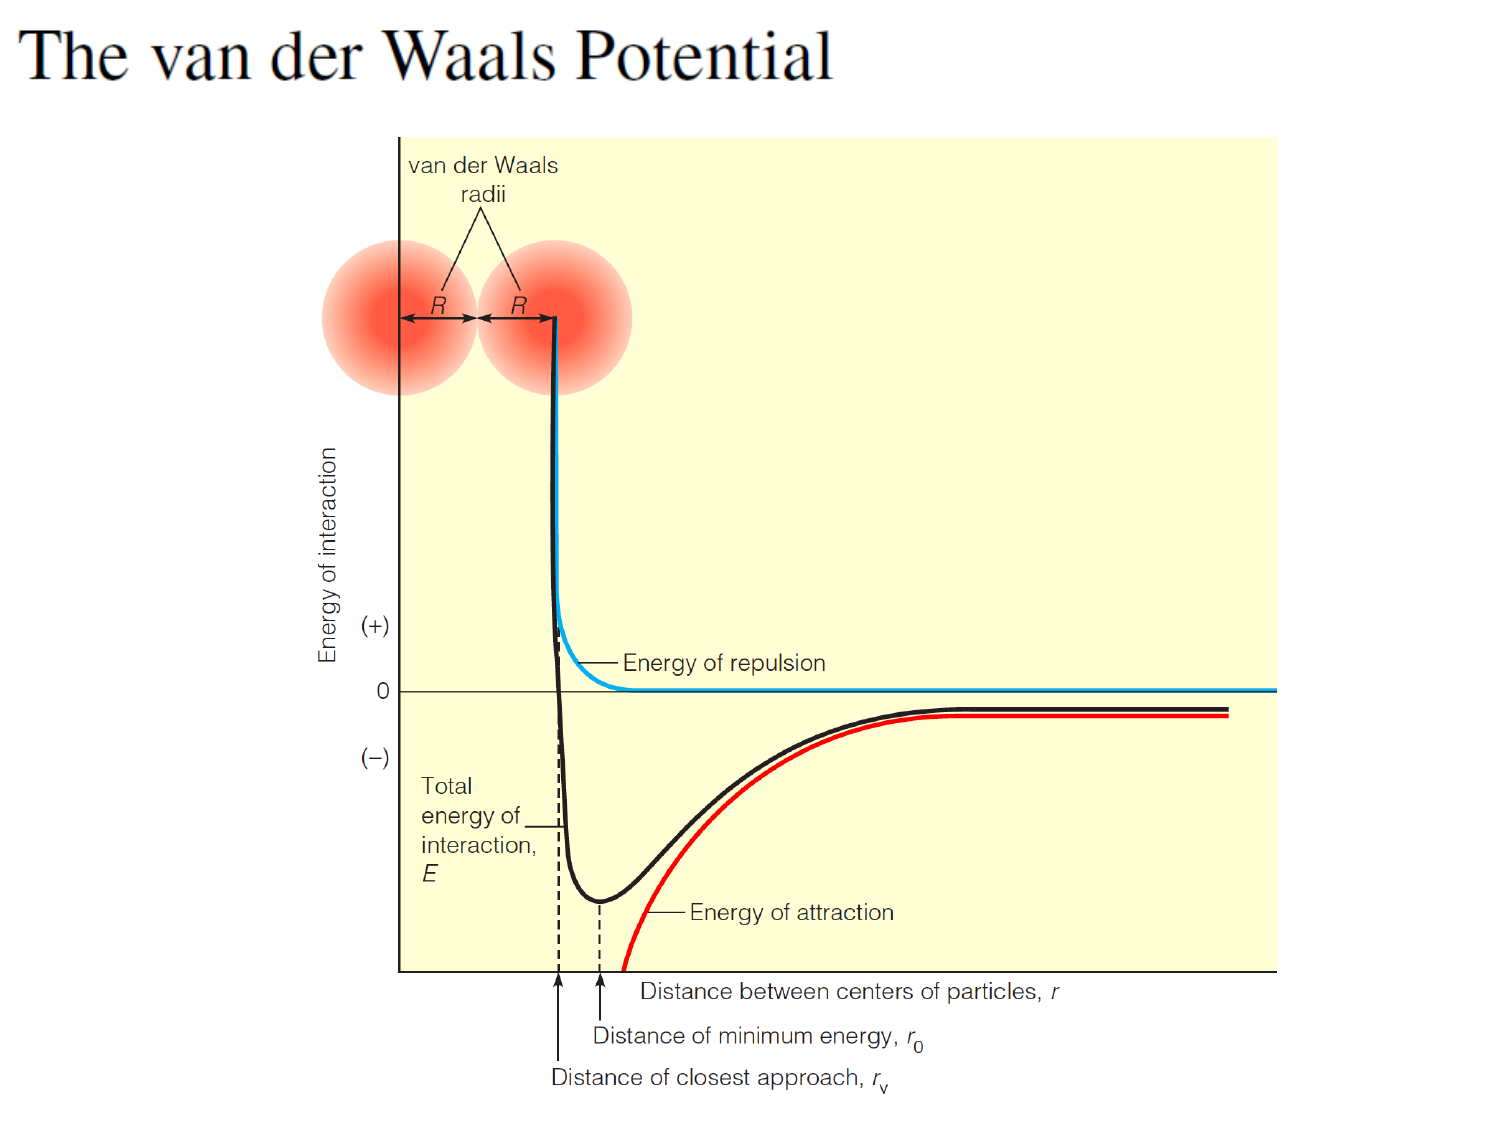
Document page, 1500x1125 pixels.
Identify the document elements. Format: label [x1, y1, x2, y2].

picture [300, 136, 1277, 1103]
picture [0, 0, 857, 110]
